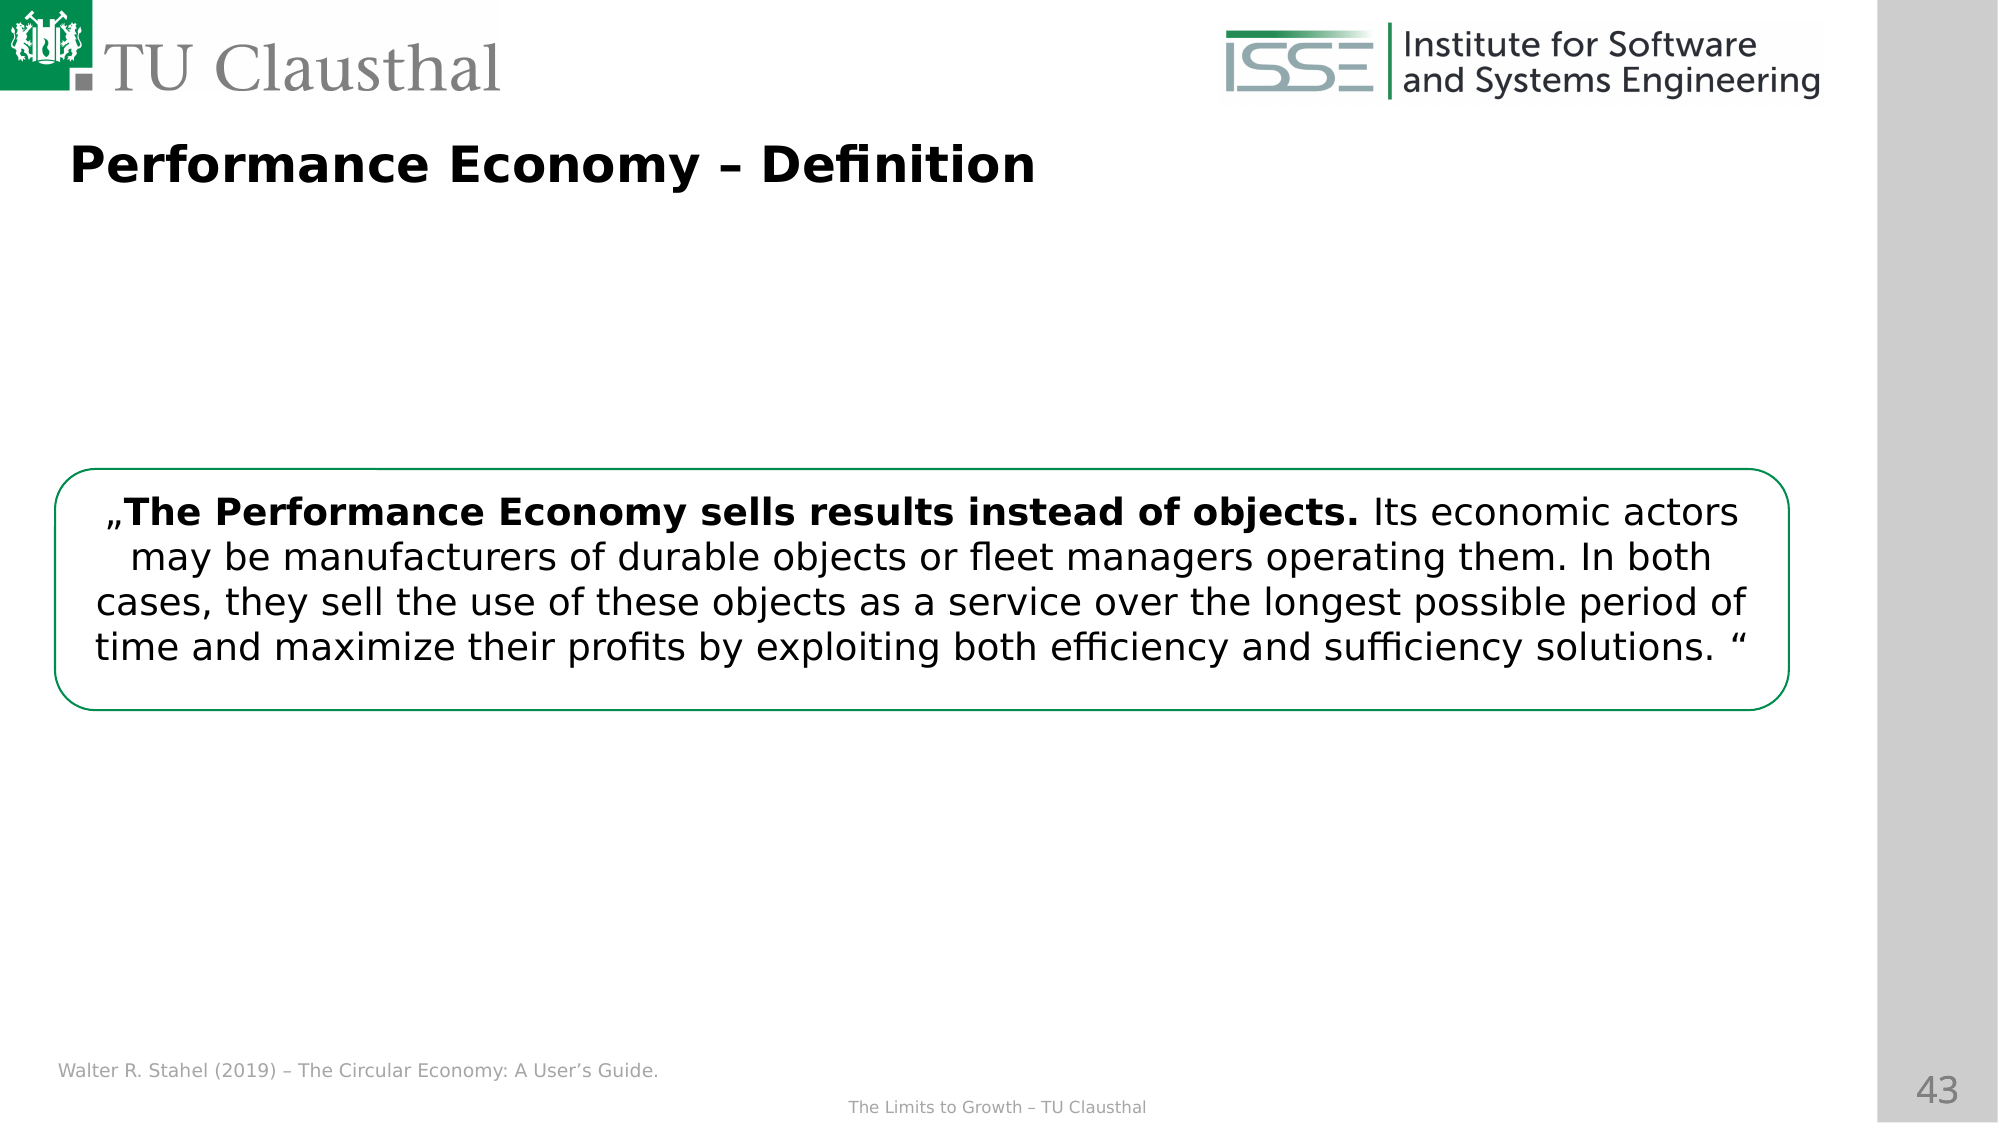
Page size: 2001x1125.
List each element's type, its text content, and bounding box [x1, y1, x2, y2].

text_box Walter R. Stahel (2019) – The Circular Economy: A User’s Guide. [43, 1051, 1104, 1089]
picture [0, 0, 500, 91]
picture [1218, 22, 1825, 106]
text_box Performance Economy – Definition [55, 125, 1817, 206]
text_box „The Performance Economy sells results instead of objects. Its economic actors may be manufacturers of durable objects or fleet managers operating them. In both cases, they sell the use of these objects as a service over the longest possible period of time and maximize their profits by exploiting both efficiency and sufficiency solutions. “ [53, 467, 1790, 712]
